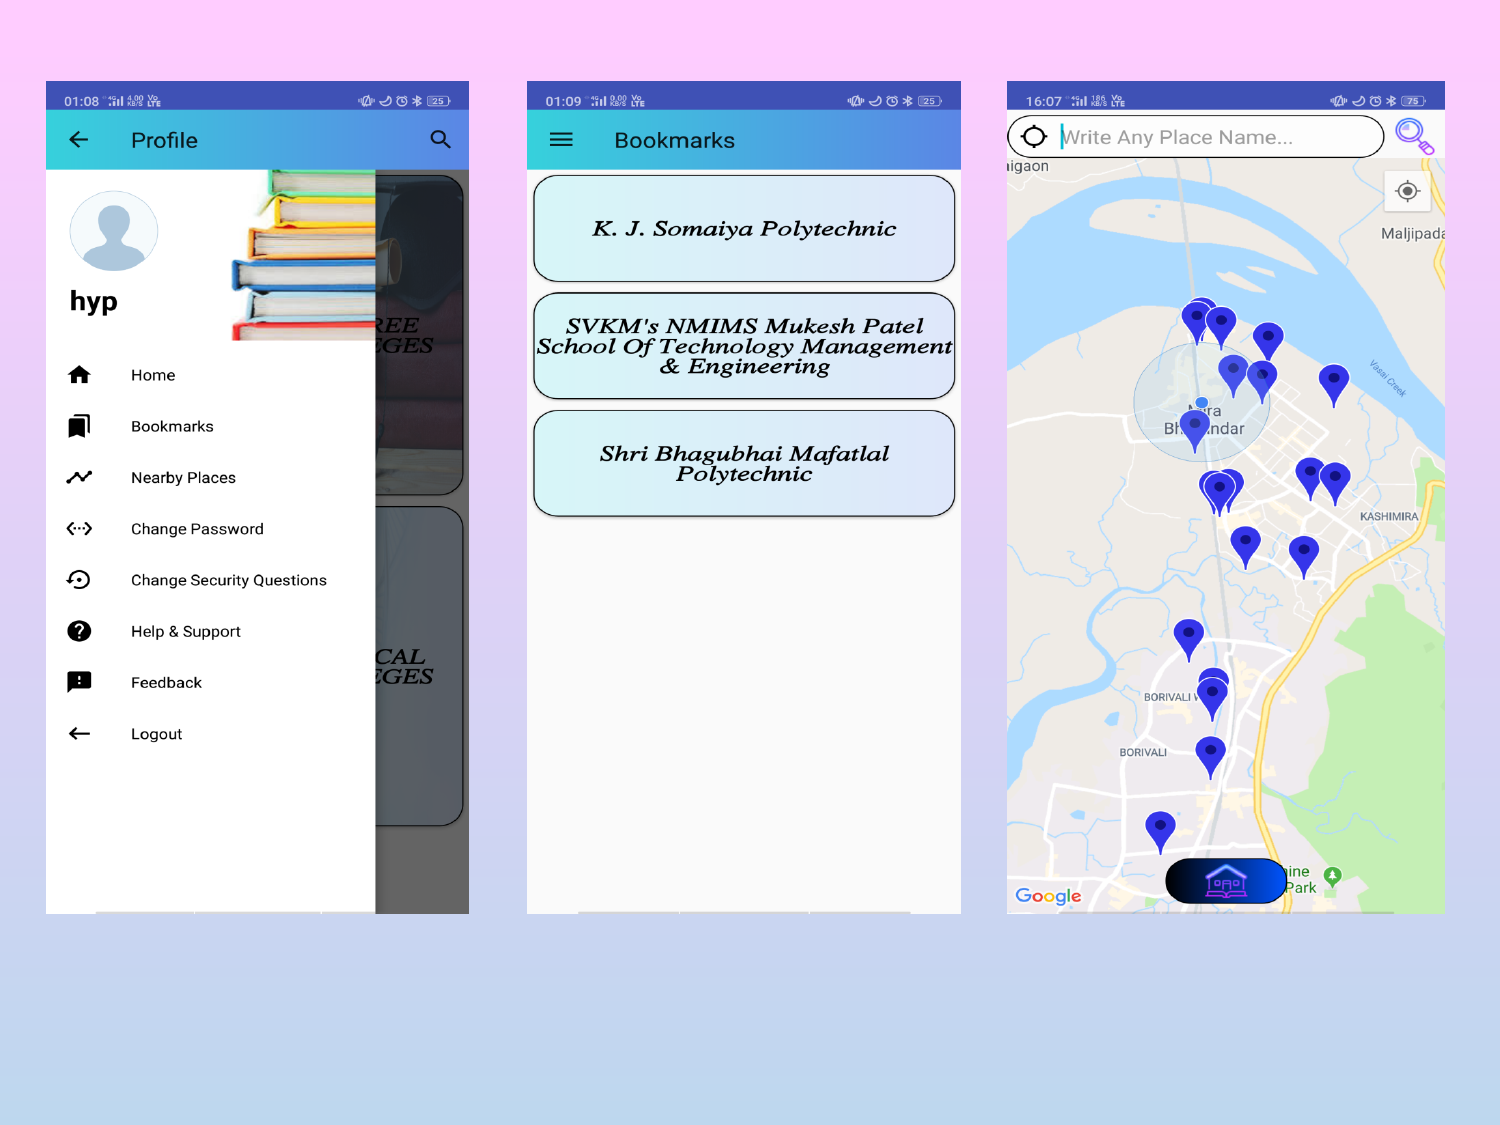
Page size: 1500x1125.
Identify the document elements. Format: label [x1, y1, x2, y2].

picture [1007, 81, 1445, 915]
picture [46, 81, 469, 915]
picture [527, 81, 961, 915]
